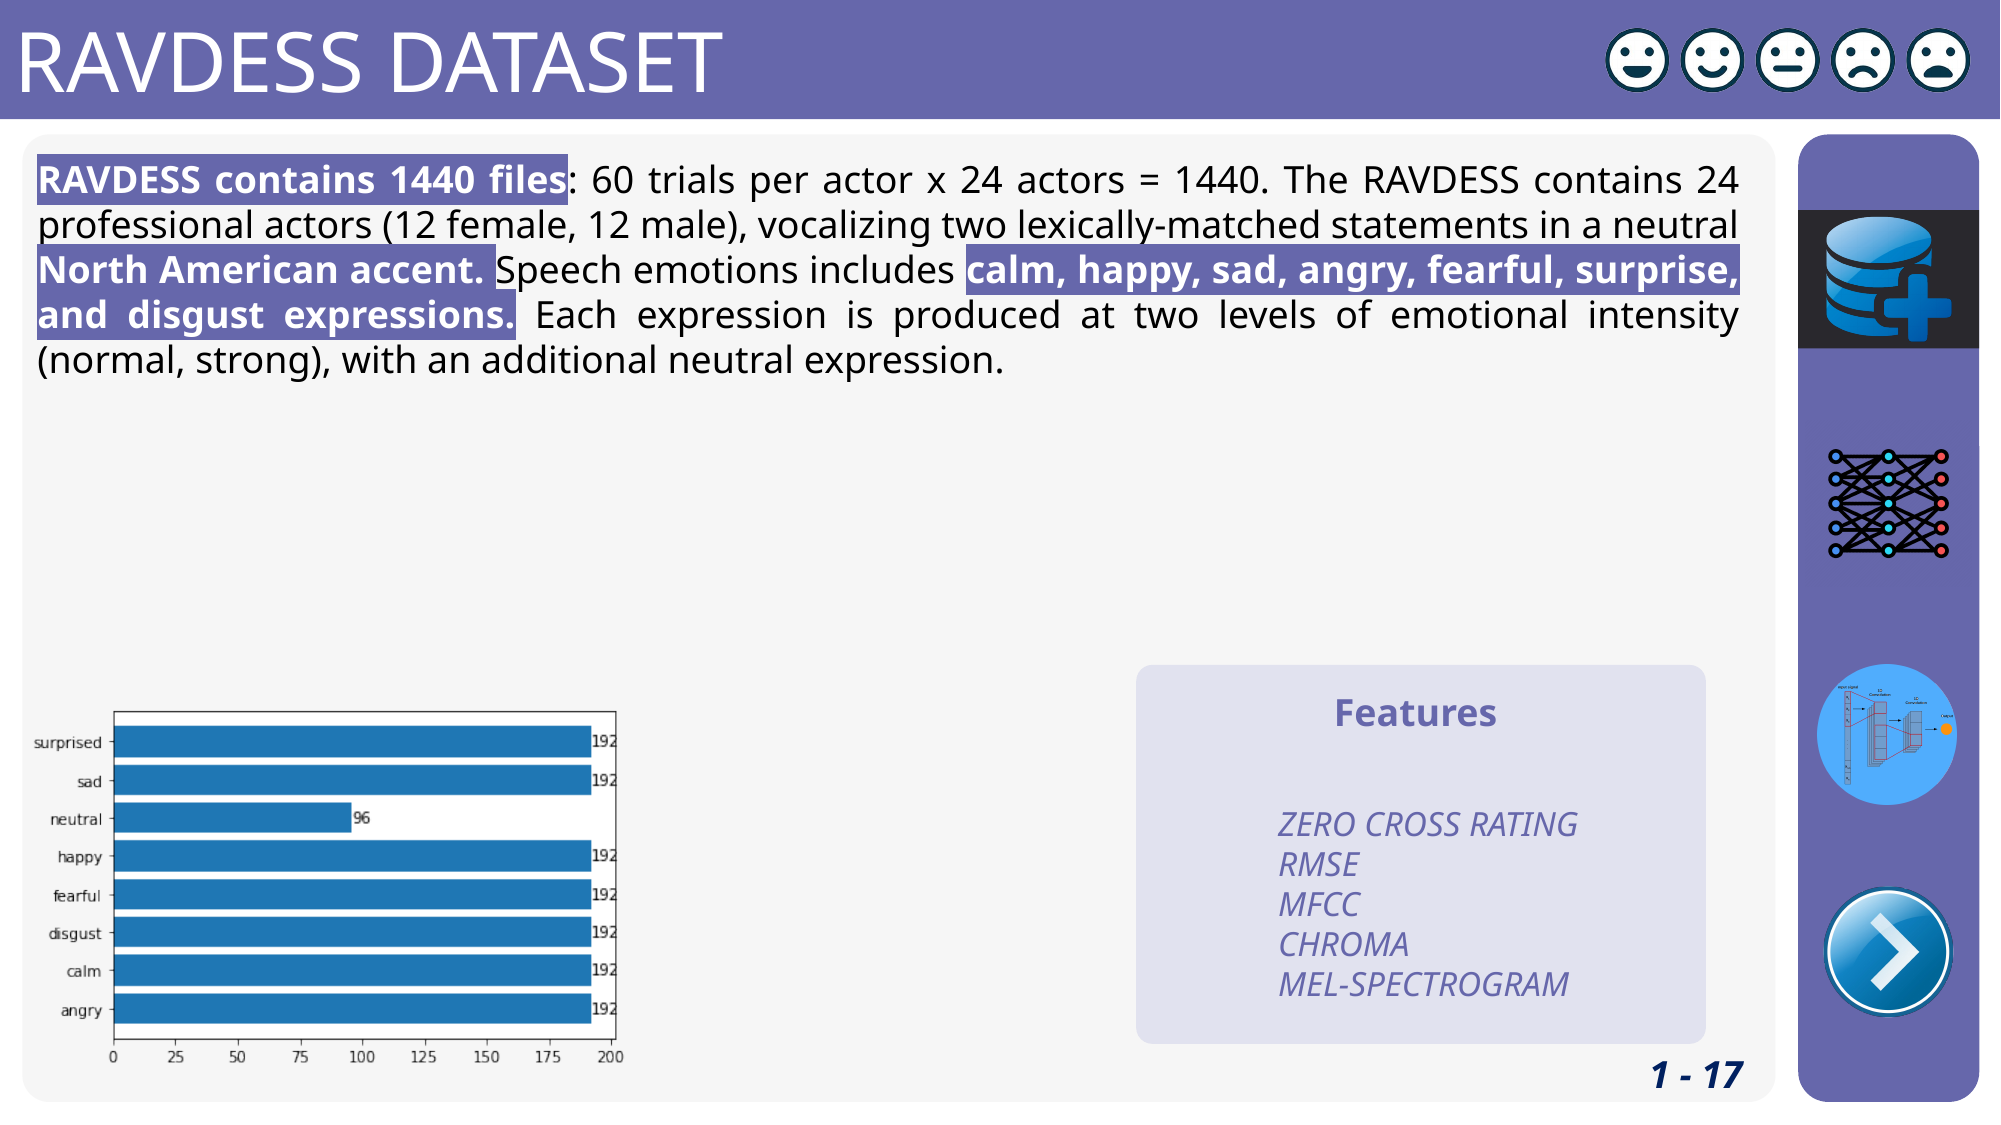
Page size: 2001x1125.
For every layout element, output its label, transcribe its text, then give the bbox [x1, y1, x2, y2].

text_box 1 - 17 [1634, 1043, 1845, 1104]
picture [1805, 420, 1972, 587]
picture [22, 702, 635, 1075]
text_box RAVDESS DATASET [0, 0, 2000, 120]
picture [1821, 882, 1957, 1019]
text_box [1797, 133, 1981, 1103]
picture [1816, 664, 1957, 805]
text_box [1135, 663, 1707, 1045]
text_box [1797, 209, 1980, 350]
picture [1826, 216, 1952, 342]
text_box Features [1319, 681, 1816, 741]
text_box ZERO CROSS RATING RMSE MFCC CHROMA MEL-SPECTROGRAM [1263, 795, 1756, 1010]
text_box RAVDESS contains 1440 files: 60 trials per actor x 24 actors = 1440. The RAVDESS contains 24 professional actors (12 female, 12 male), vocalizing two lexically-matched statements in a neutral North American accent. Speech emotions includes calm, happy, sad, angry, fearful, surprise, and disgust expressions. Each expression is produced at two levels of emotional intensity (normal, strong), with an additional neutral expression. [22, 148, 1756, 569]
text_box [21, 133, 1777, 1104]
picture [1574, 22, 2000, 97]
